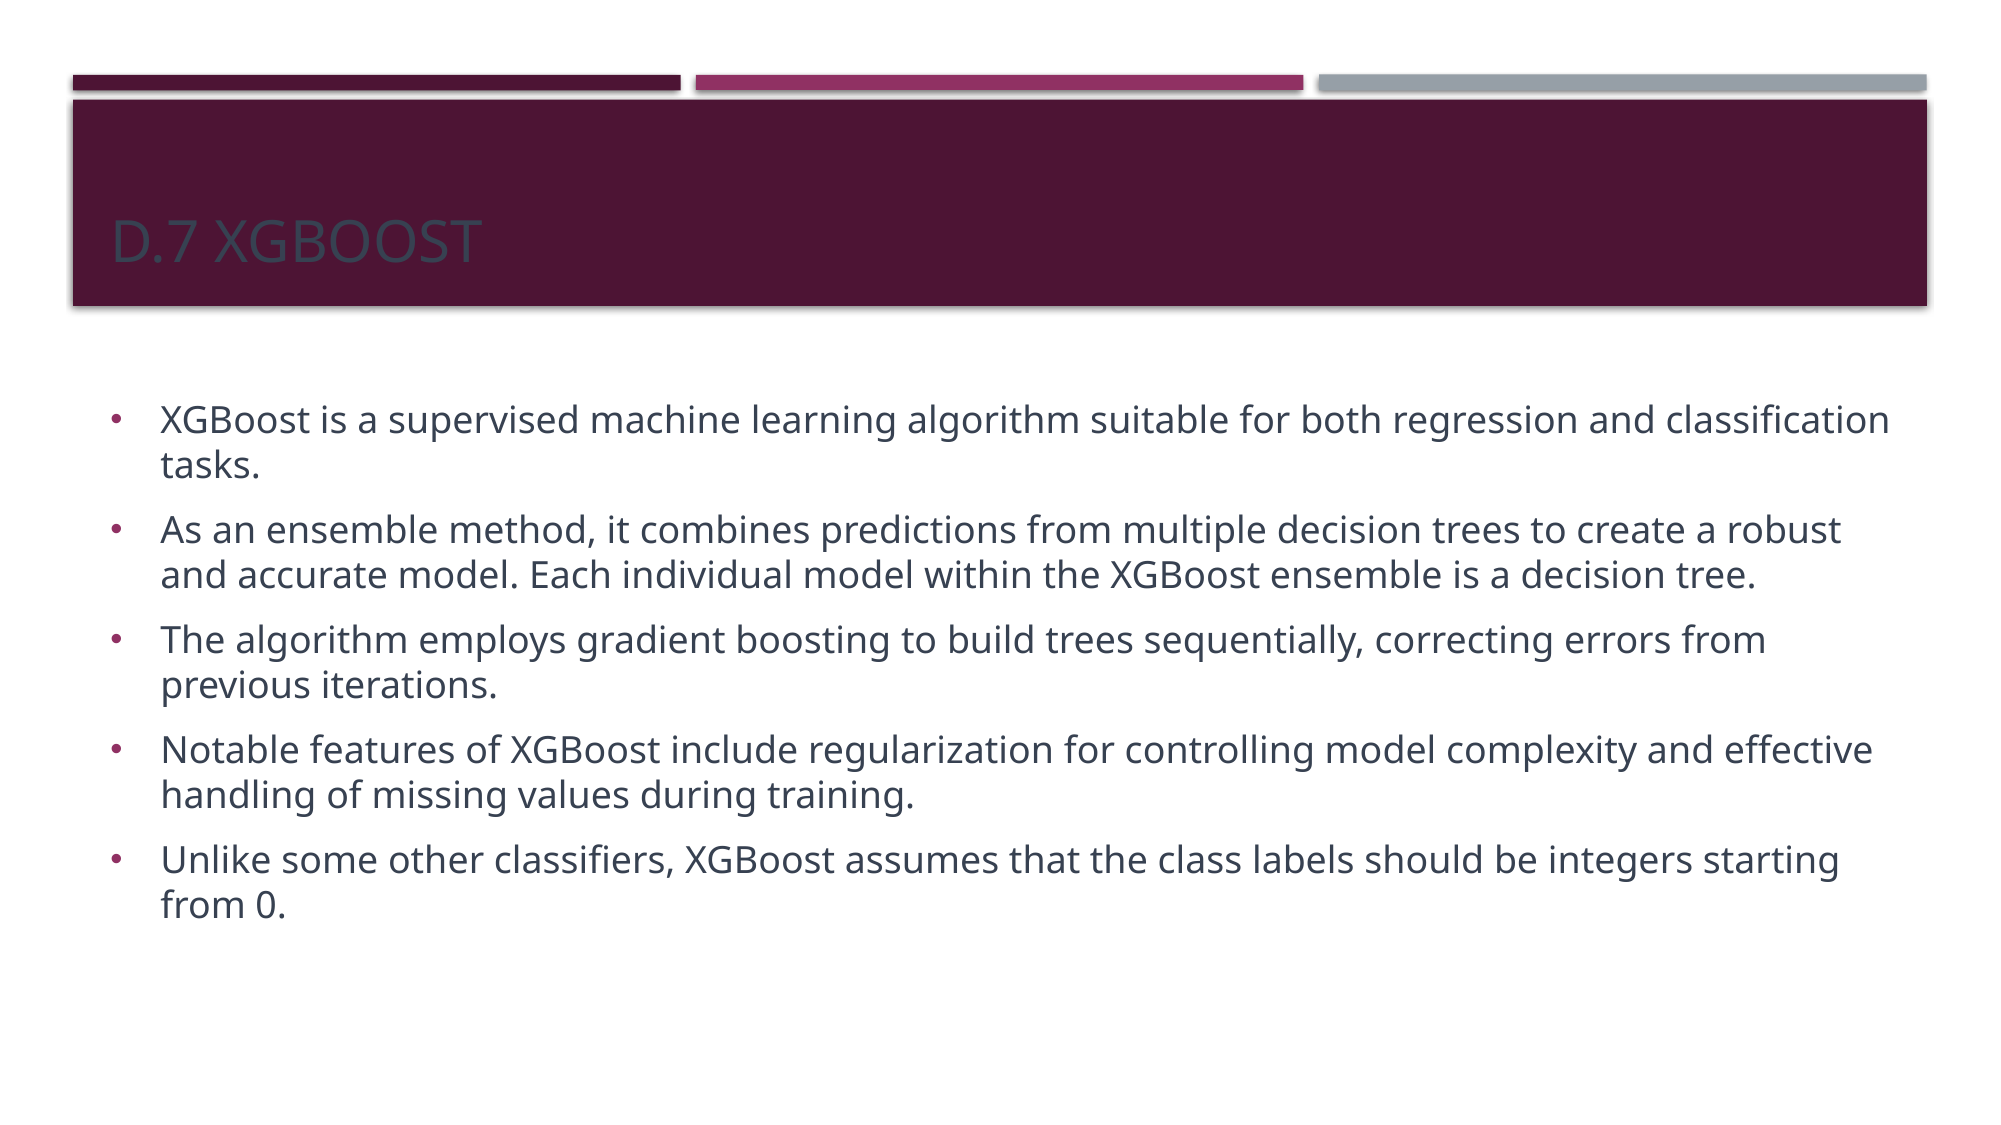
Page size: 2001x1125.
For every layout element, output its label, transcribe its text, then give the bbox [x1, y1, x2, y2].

list XGBoost is a supervised machine learning algorithm suitable for both regression and classification tasks. As an ensemble method, it combines predictions from multiple decision trees to create a robust and accurate model. Each individual model within the XGBoost ensemble is a decision tree. The algorithm employs gradient boosting to build trees sequentially, correcting errors from previous iterations. Notable features of XGBoost include regularization for controlling model complexity and effective handling of missing values during training. Unlike some other classifiers, XGBoost assumes that the class labels should be integers starting from 0. [95, 365, 1936, 1023]
title d.7 XGBoost [95, 119, 1905, 282]
